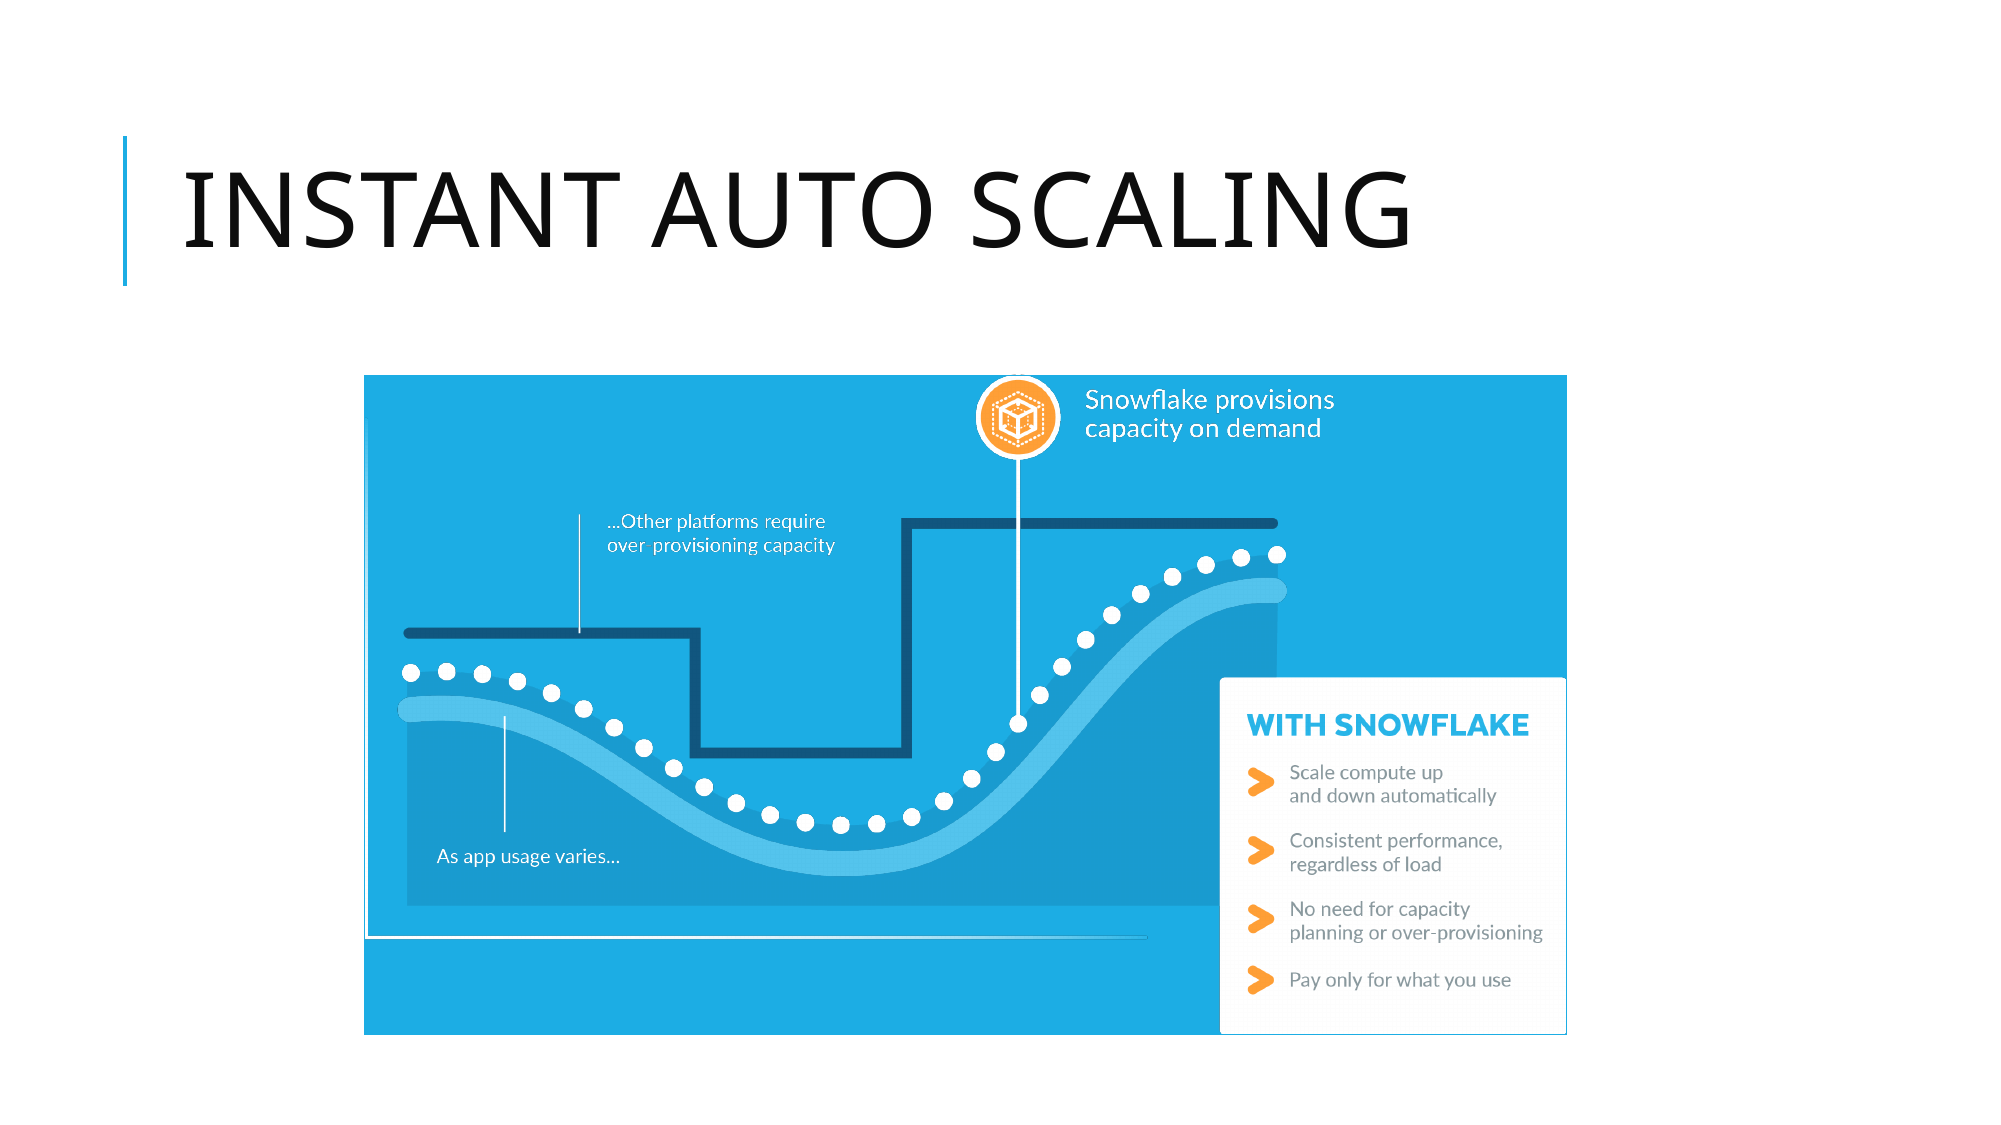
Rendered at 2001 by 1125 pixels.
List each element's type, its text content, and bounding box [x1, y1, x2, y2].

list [363, 374, 1567, 1036]
title instant auto scaling [168, 94, 1763, 341]
